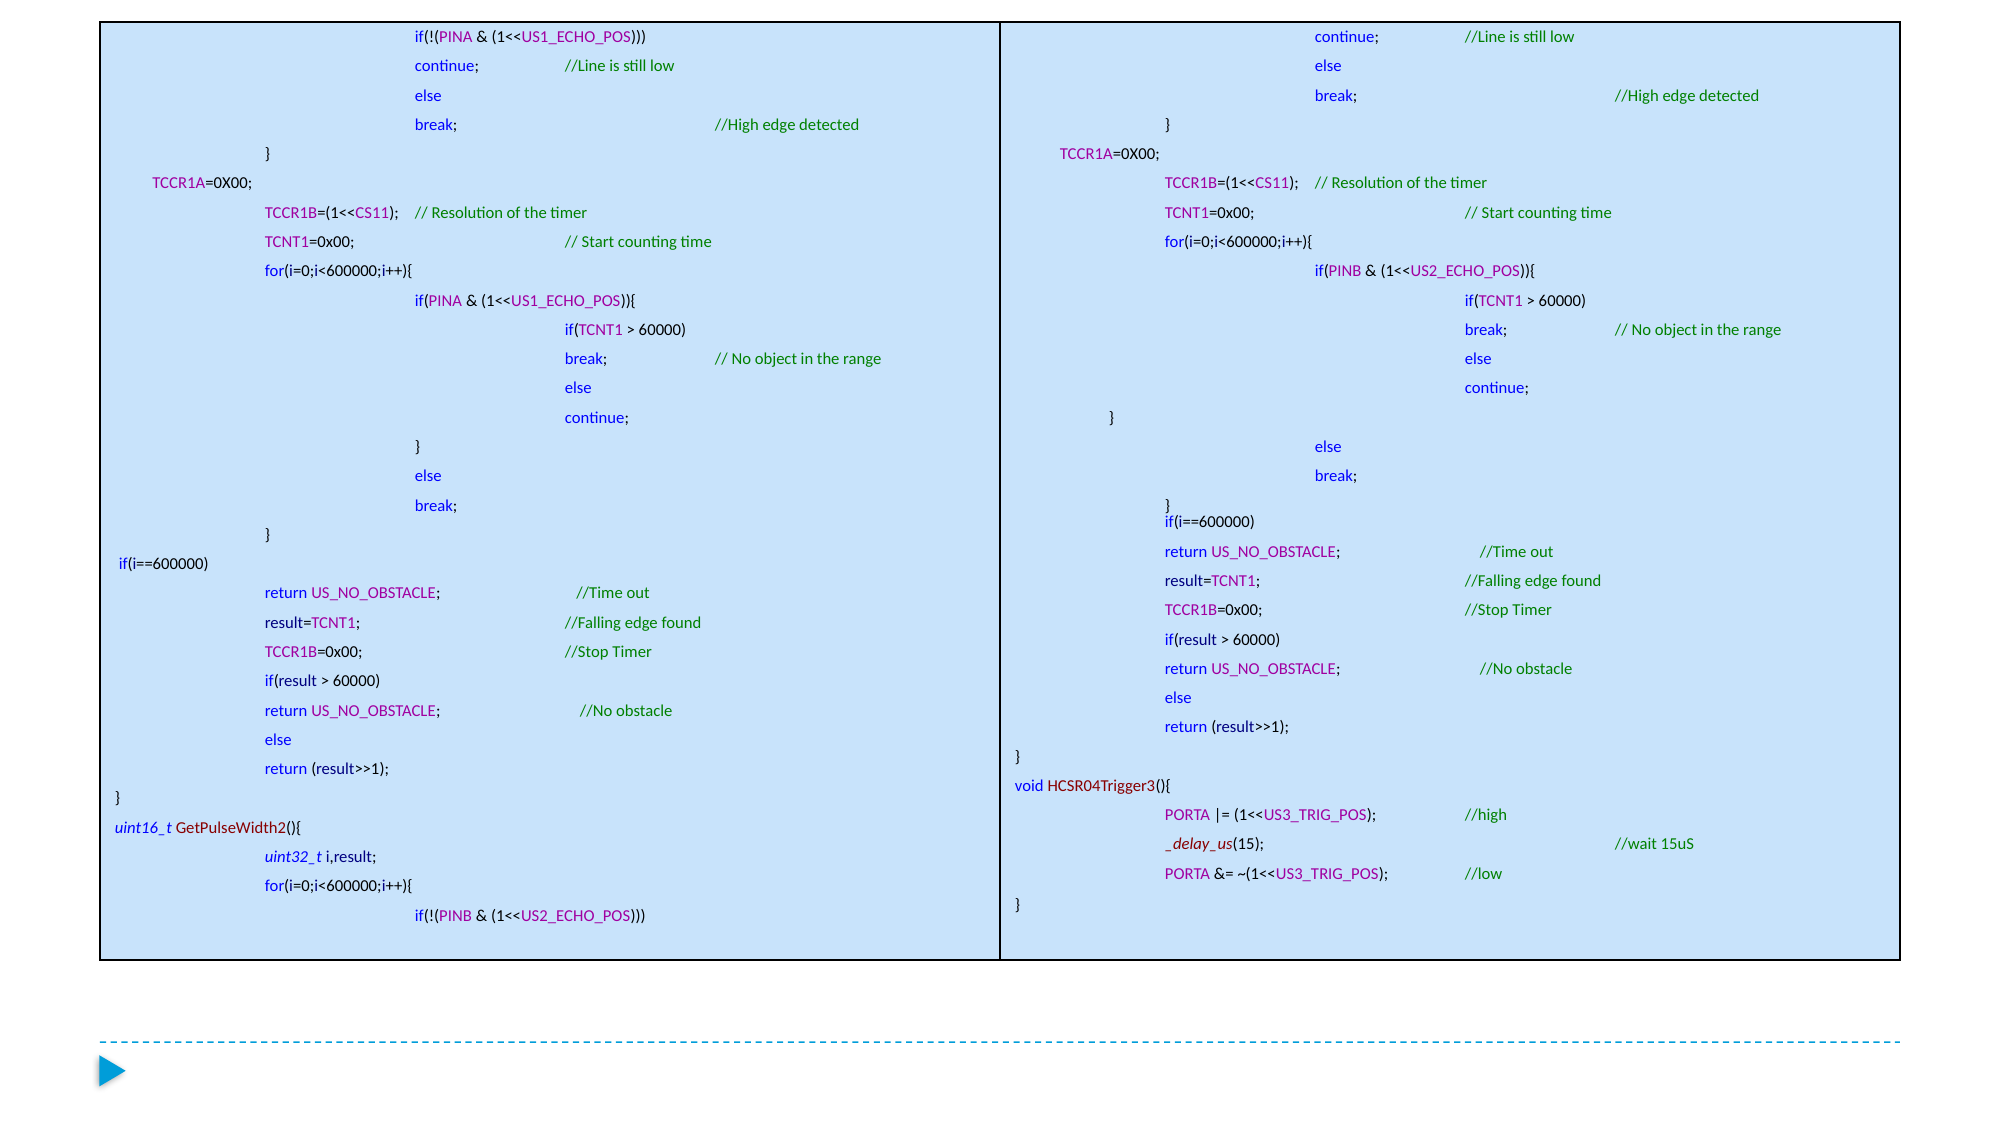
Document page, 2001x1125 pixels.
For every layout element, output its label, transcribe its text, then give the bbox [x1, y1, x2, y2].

slide_number [134, 1042, 568, 1103]
table_header continue; //Line is still low else break; //High edge detected } TCCR1A=0X00; TCCR1B=(1<<CS11); // Resolution of the timer TCNT1=0x00; // Start counting time for(i=0;i<600000;i++){ if(PINB & (1<<US2_ECHO_POS)){ if(TCNT1 > 60000) break; // No object in the range else continue; } else break; } if(i==600000) return US_NO_OBSTACLE; //Time out result=TCNT1; //Falling edge found TCCR1B=0x00; //Stop Timer if(result > 60000) return US_NO_OBSTACLE; //No obstacle else return (result>>1); } void HCSR04Trigger3(){ PORTA |= (1<<US3_TRIG_POS); //high _delay_us(15); //wait 15uS PORTA &= ~(1<<US3_TRIG_POS); //low } [1001, 23, 1899, 186]
table_header if(!(PINA & (1<<US1_ECHO_POS))) continue; //Line is still low else break; //High edge detected } TCCR1A=0X00; TCCR1B=(1<<CS11); // Resolution of the timer TCNT1=0x00; // Start counting time for(i=0;i<600000;i++){ if(PINA & (1<<US1_ECHO_POS)){ if(TCNT1 > 60000) break; // No object in the range else continue; } else break; } if(i==600000) return US_NO_OBSTACLE; //Time out result=TCNT1; //Falling edge found TCCR1B=0x00; //Stop Timer if(result > 60000) return US_NO_OBSTACLE; //No obstacle else return (result>>1); } uint16_t GetPulseWidth2(){ uint32_t i,result; for(i=0;i<600000;i++){ if(!(PINB & (1<<US2_ECHO_POS))) [101, 23, 999, 187]
table_header if(!(PINA & (1<<US1_ECHO_POS))) continue; //Line is still low else break; //High edge detected } TCCR1A=0X00; TCCR1B=(1<<CS11); // Resolution of the timer TCNT1=0x00; // Start counting time for(i=0;i<600000;i++){ if(PINA & (1<<US1_ECHO_POS)){ if(TCNT1 > 60000) break; // No object in the range else continue; } else break; } if(i==600000) return US_NO_OBSTACLE; //Time out result=TCNT1; //Falling edge found TCCR1B=0x00; //Stop Timer if(result > 60000) return US_NO_OBSTACLE; //No obstacle else return (result>>1); } uint16_t GetPulseWidth2(){ uint32_t i,result; for(i=0;i<600000;i++){ if(!(PINB & (1<<US2_ECHO_POS))) [101, 199, 999, 959]
table_header continue; //Line is still low else break; //High edge detected } TCCR1A=0X00; TCCR1B=(1<<CS11); // Resolution of the timer TCNT1=0x00; // Start counting time for(i=0;i<600000;i++){ if(PINB & (1<<US2_ECHO_POS)){ if(TCNT1 > 60000) break; // No object in the range else continue; } else break; } if(i==600000) return US_NO_OBSTACLE; //Time out result=TCNT1; //Falling edge found TCCR1B=0x00; //Stop Timer if(result > 60000) return US_NO_OBSTACLE; //No obstacle else return (result>>1); } void HCSR04Trigger3(){ PORTA |= (1<<US3_TRIG_POS); //high _delay_us(15); //wait 15uS PORTA &= ~(1<<US3_TRIG_POS); //low } [1001, 199, 1899, 959]
